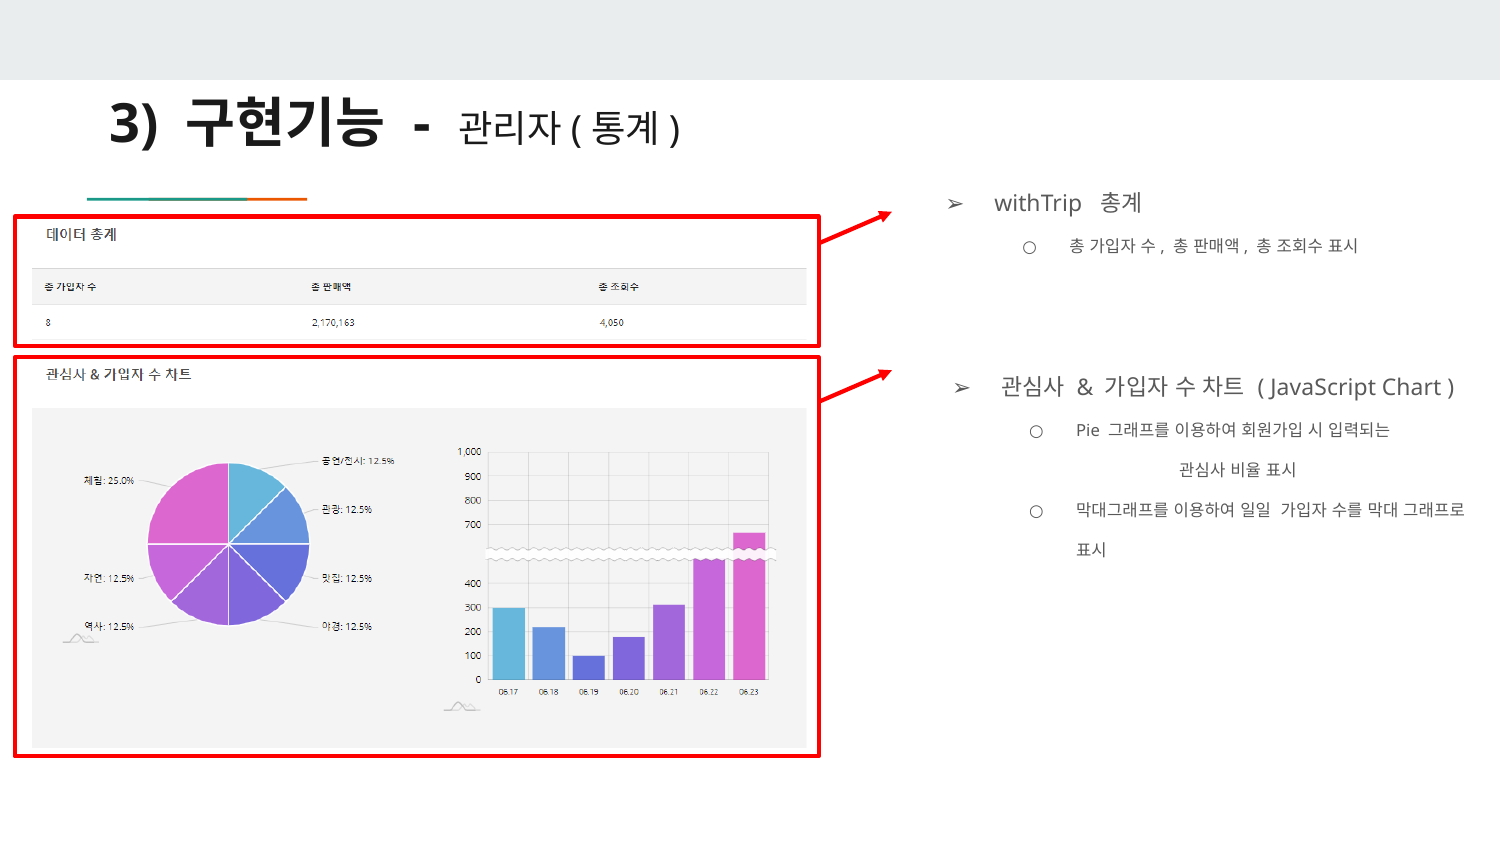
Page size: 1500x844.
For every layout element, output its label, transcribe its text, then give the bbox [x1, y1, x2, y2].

text_box 관심사 & 가입자 수 차트 ( JavaScript Chart ) Pie 그래프를 이용하여 회원가입 시 입력되는 관심사 비율 표시 막대그래프를 이용하여 일일 가입자 수를 막대 그래프로 표시 [910, 330, 1492, 527]
title 3) 구현기능 - 관리자(통계) [94, 73, 1356, 161]
picture [9, 216, 835, 768]
text_box withTrip 총계 총 가입자 수, 총 판매액, 총 조회수 표시 [904, 146, 1485, 287]
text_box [818, 369, 893, 403]
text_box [818, 211, 893, 244]
